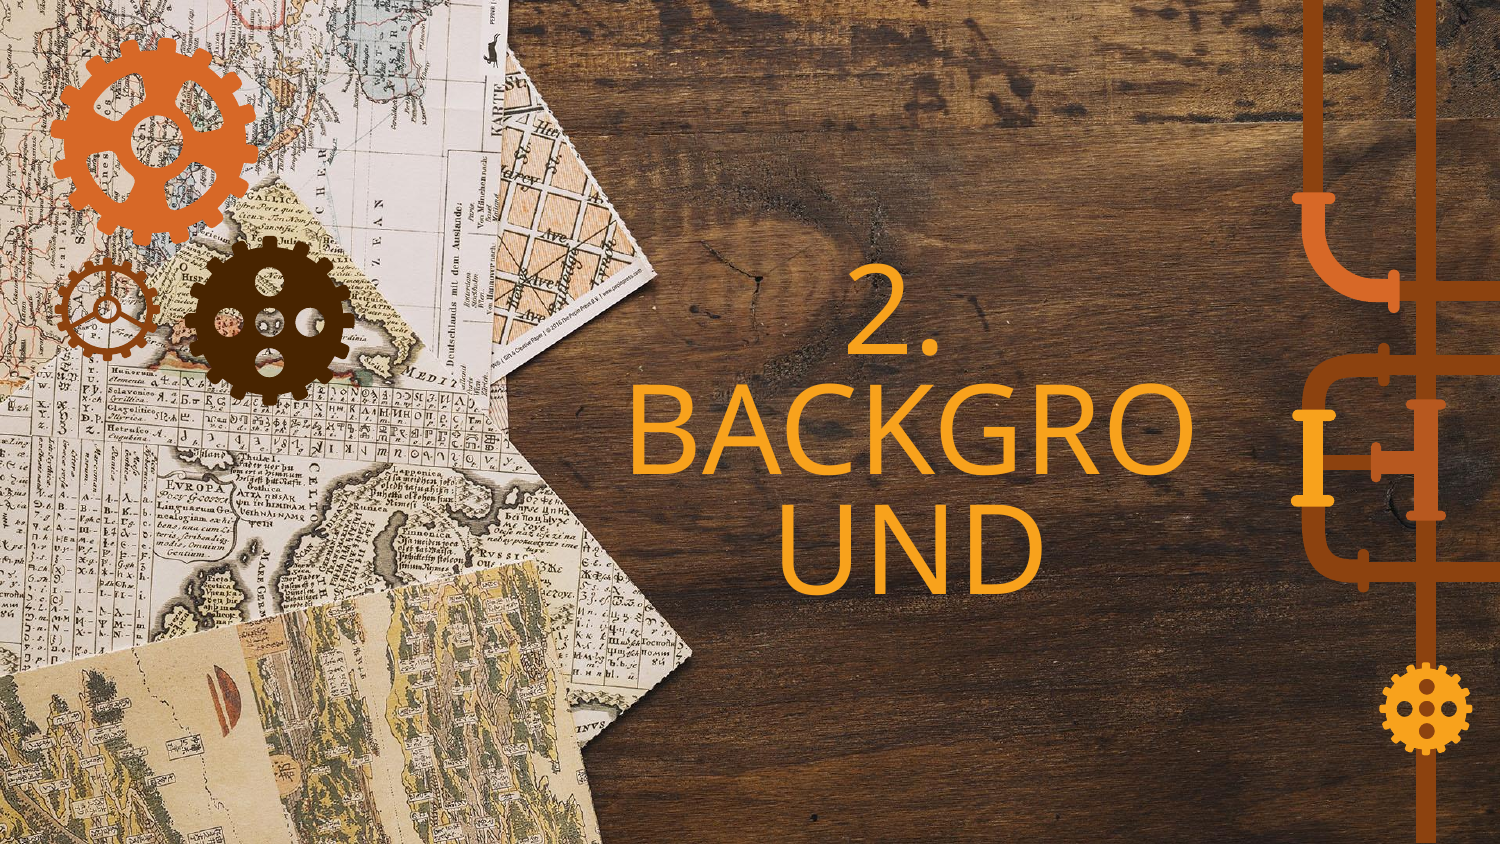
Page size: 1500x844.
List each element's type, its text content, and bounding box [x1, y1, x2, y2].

picture [1323, 0, 1416, 281]
picture [1323, 375, 1416, 455]
picture [0, 0, 1500, 844]
picture [1436, 375, 1500, 562]
picture [1397, 702, 1412, 716]
picture [1323, 470, 1416, 562]
picture [1436, 0, 1500, 281]
picture [1436, 301, 1500, 355]
picture [1442, 702, 1456, 716]
title 2. BACKGROUND [560, 104, 1261, 773]
